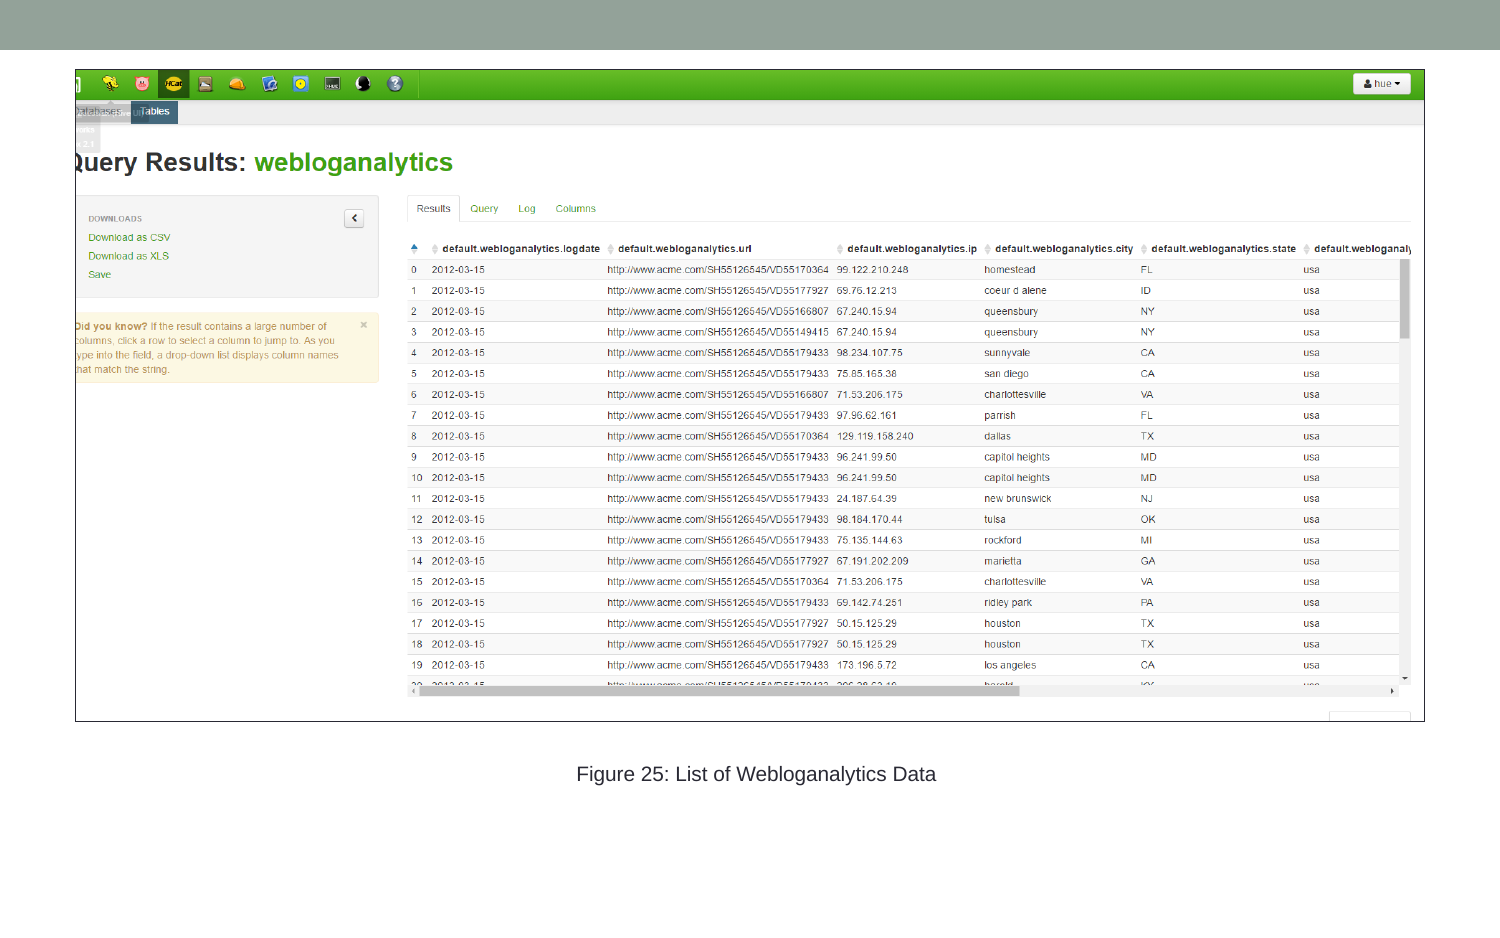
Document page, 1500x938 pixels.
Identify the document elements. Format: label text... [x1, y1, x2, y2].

picture [74, 68, 1426, 722]
text_box Figure 25: List of Webloganalytics Data [222, 753, 1291, 794]
